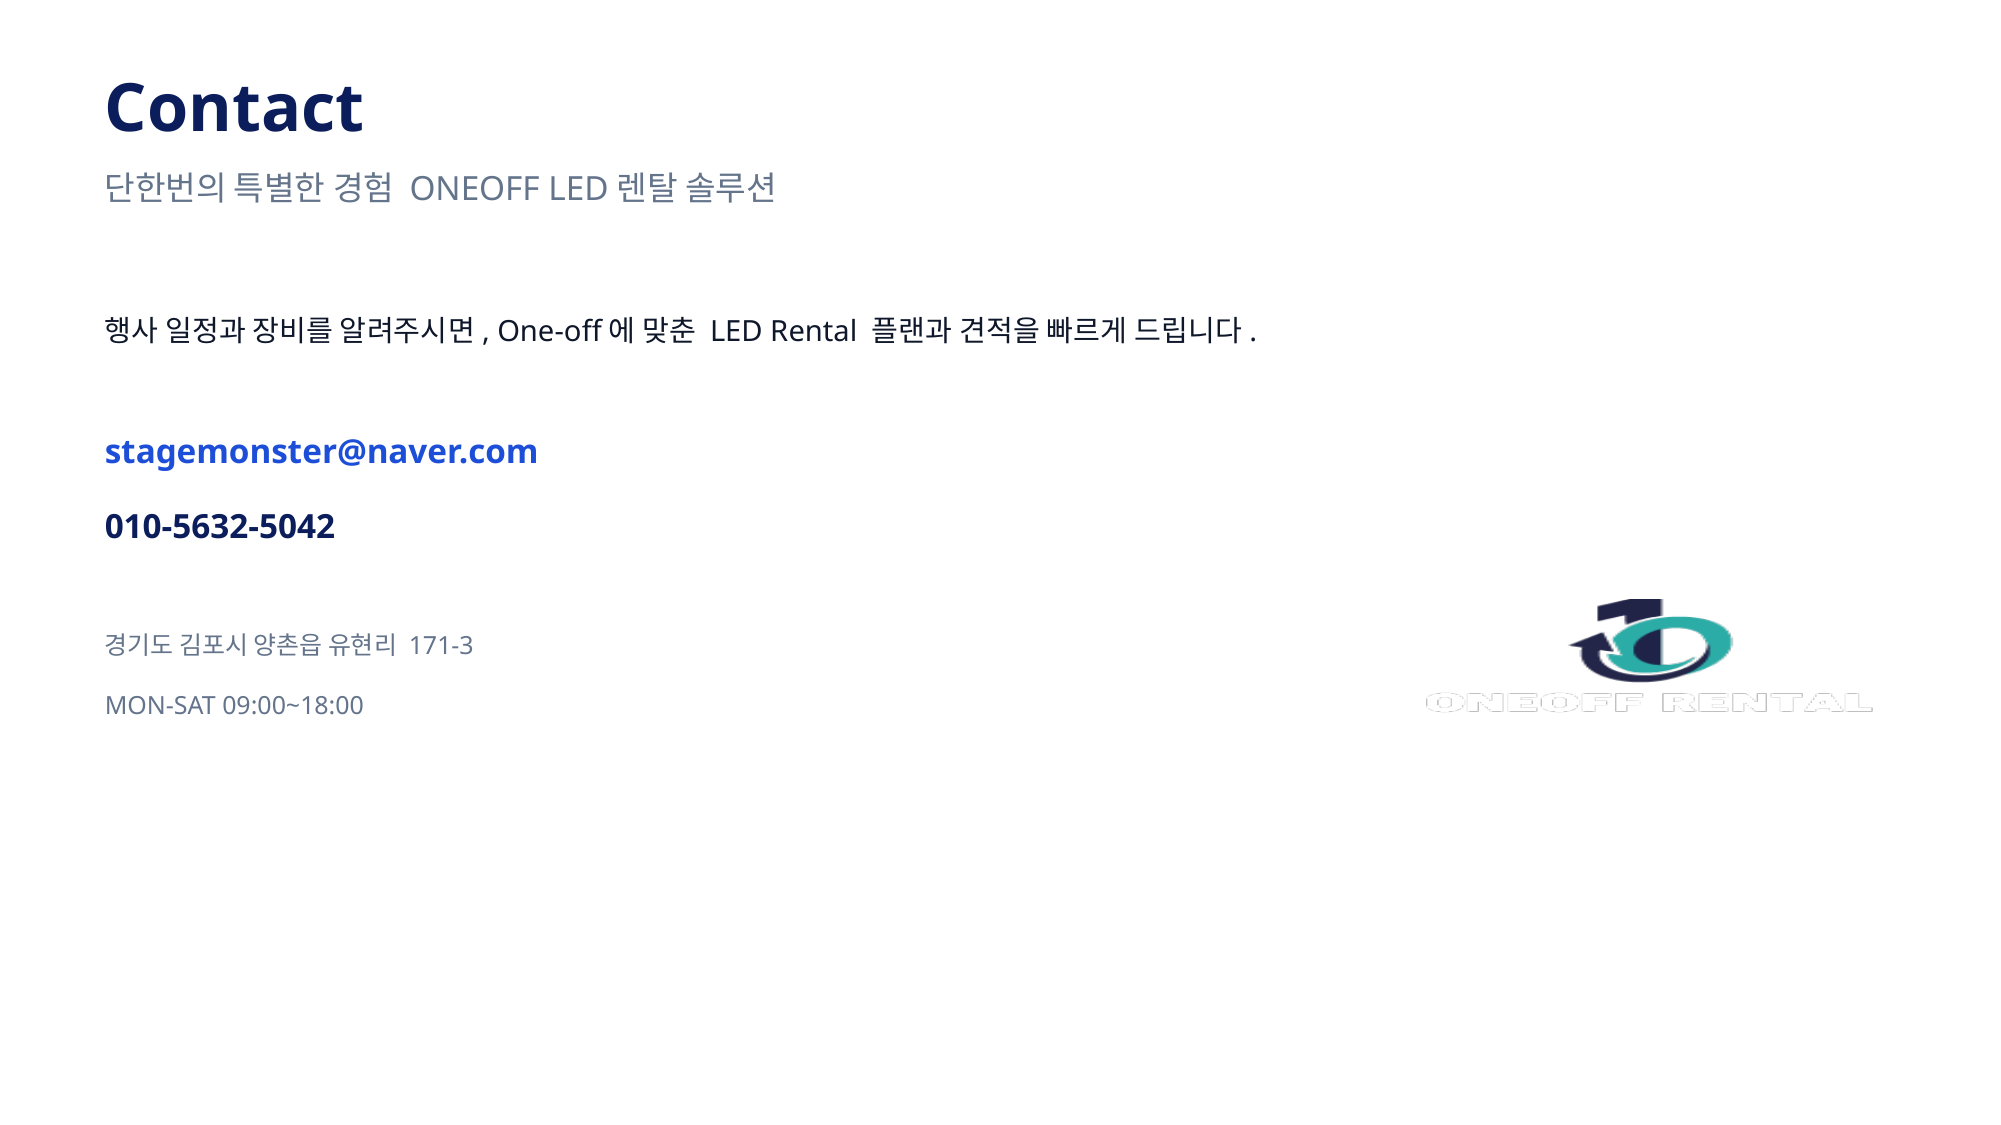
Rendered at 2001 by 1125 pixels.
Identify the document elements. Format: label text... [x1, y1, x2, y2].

text_box 경기도 김포시 양촌읍 유현리 171-3 [89, 614, 1290, 675]
text_box MON-SAT 09:00~18:00 [89, 674, 990, 735]
text_box Contact [89, 59, 1910, 150]
text_box 행사 일정과 장비를 알려주시면, One-off에 맞춘 LED Rental 플랜과 견적을 빠르게 드립니다. [89, 269, 1665, 390]
picture [1424, 599, 1875, 720]
text_box 단한번의 특별한 경험 ONEOFF LED렌탈 솔루션 [89, 157, 1910, 218]
text_box stagemonster@naver.com [89, 419, 990, 480]
text_box 010-5632-5042 [89, 494, 990, 555]
